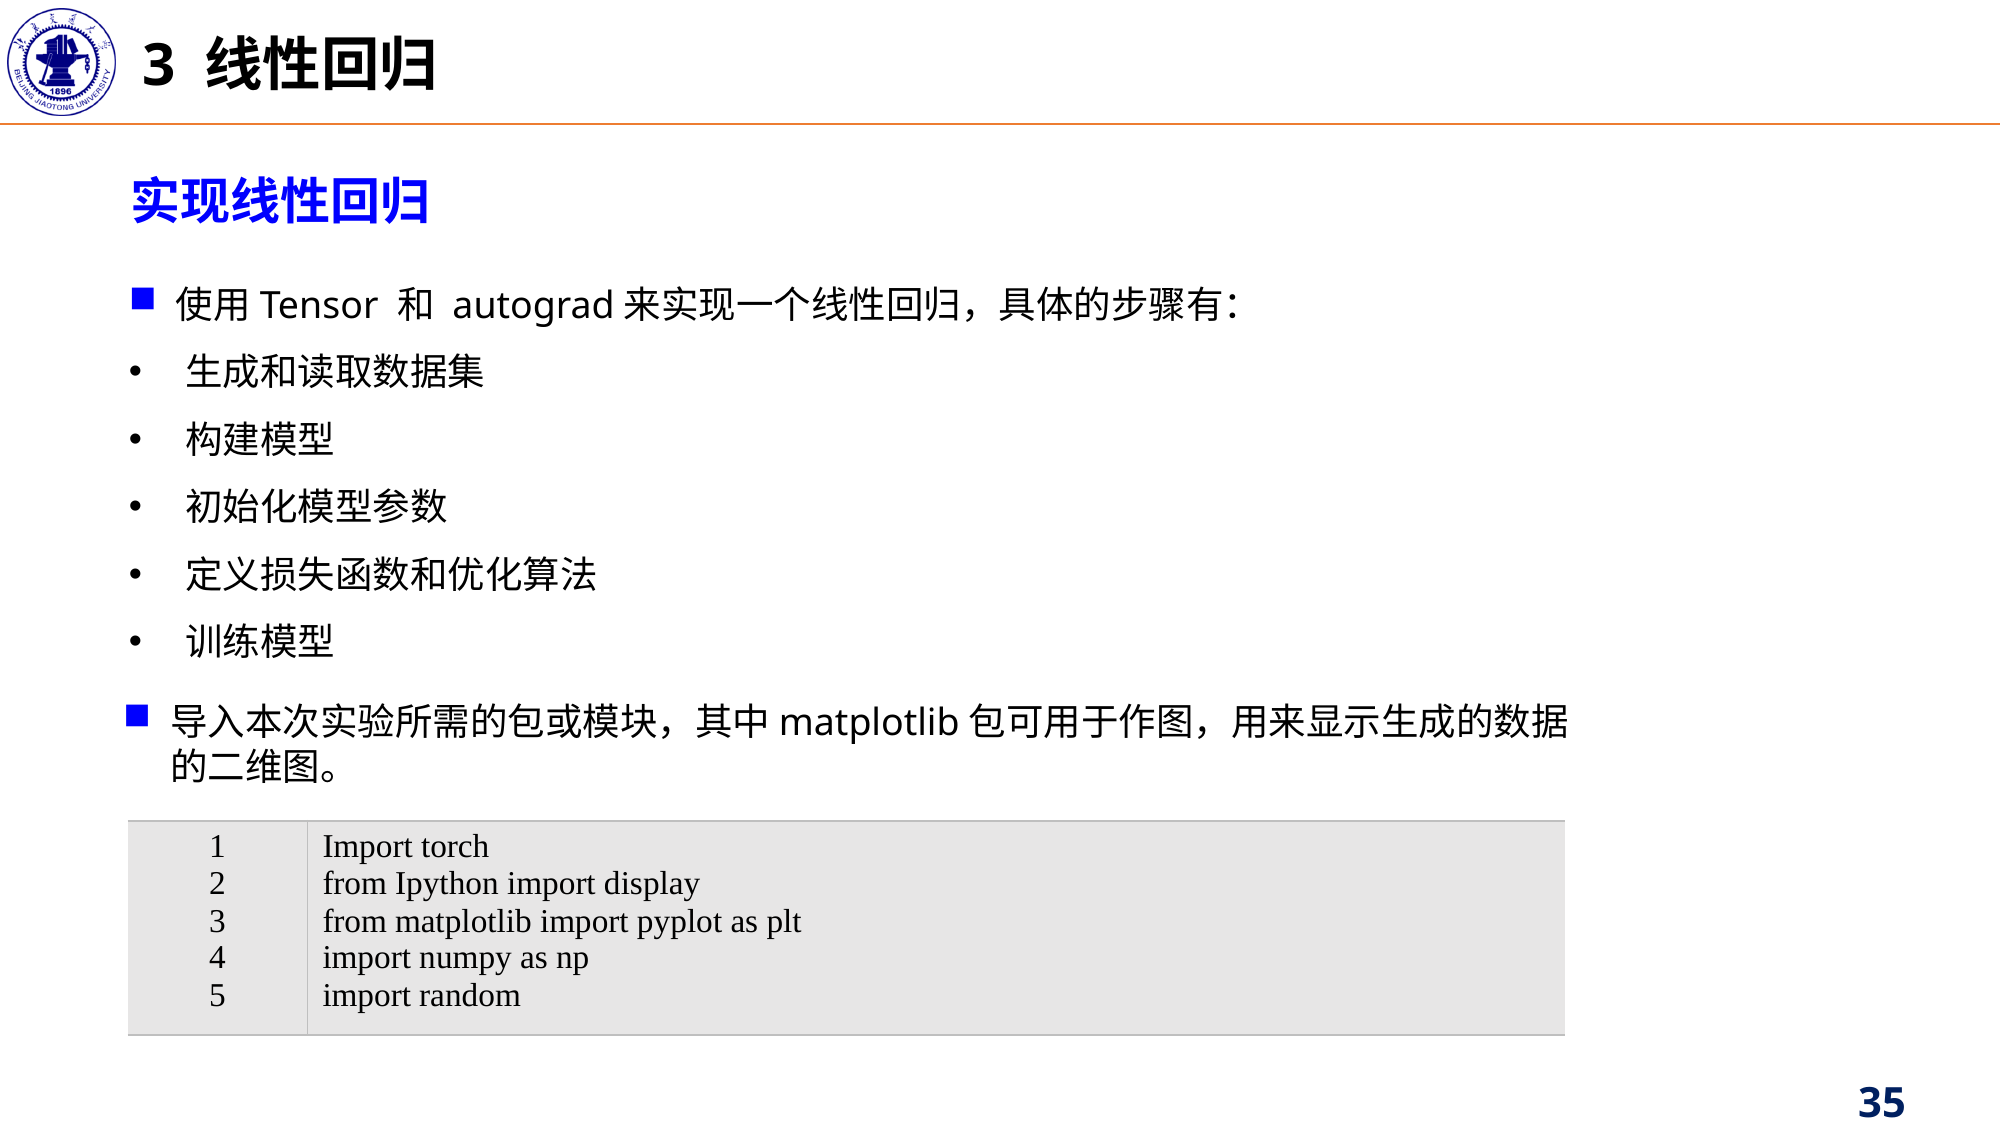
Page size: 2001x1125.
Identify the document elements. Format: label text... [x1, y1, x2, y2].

picture [7, 8, 116, 116]
table_header Import torch from Ipython import display from matplotlib import pyplot as plt import numpy as np import random [308, 822, 1565, 1034]
table_header 1 2 3 4 5 [128, 822, 307, 1034]
text_box 实现线性回归 [115, 162, 446, 238]
text_box 3 线性回归 [127, 19, 1958, 105]
text_box 使用Tensor 和 autograd来实现一个线性回归，具体的步骤有： 生成和读取数据集 构建模型 初始化模型参数 定义损失函数和优化算法 训练模型 [114, 250, 1590, 671]
text_box 导入本次实验所需的包或模块，其中matplotlib包可用于作图，用来显示生成的数据的二维图。 [108, 690, 1585, 796]
